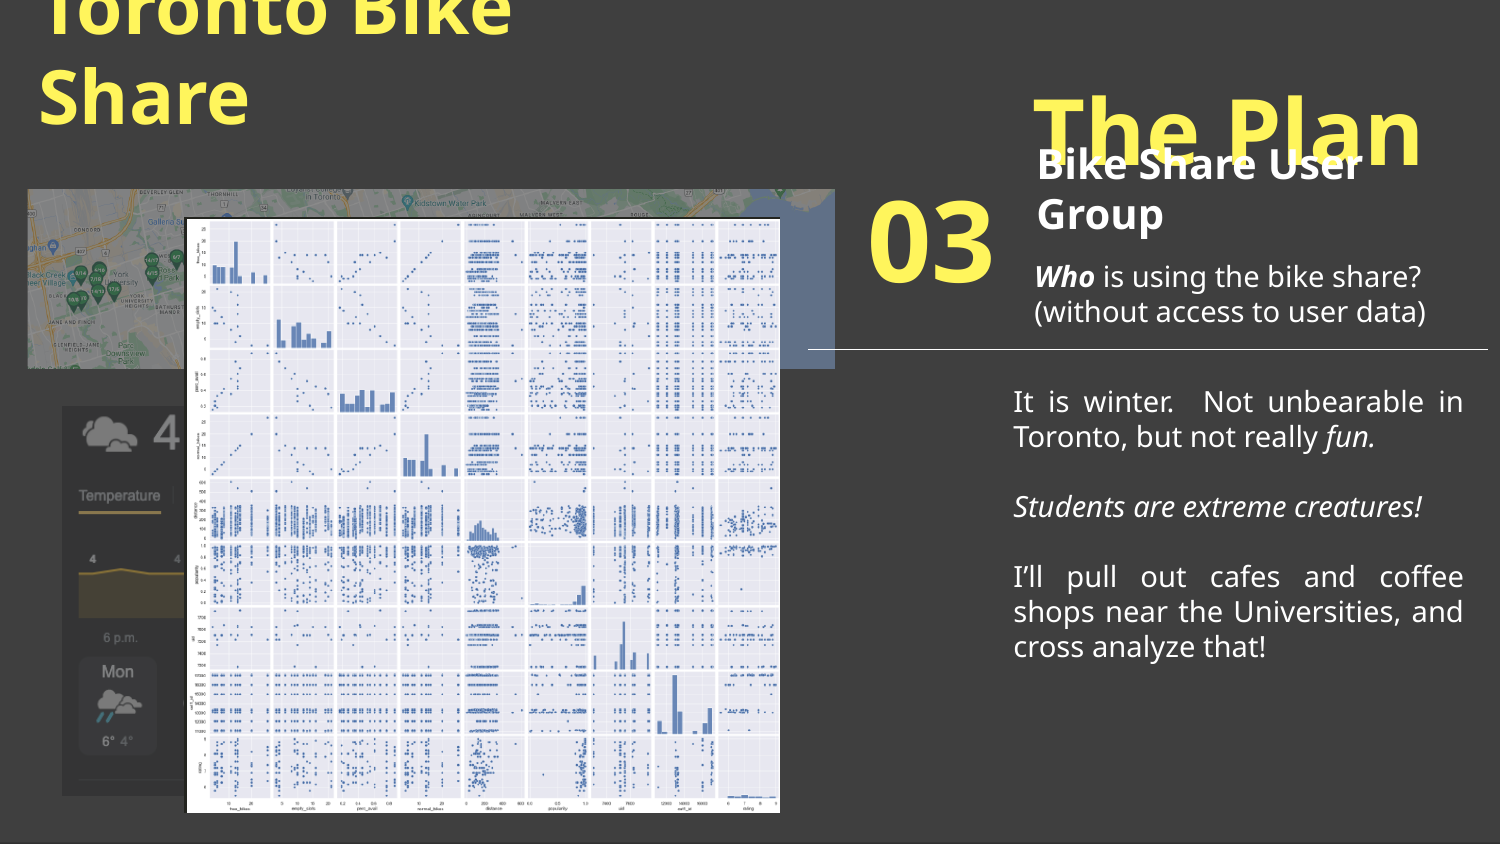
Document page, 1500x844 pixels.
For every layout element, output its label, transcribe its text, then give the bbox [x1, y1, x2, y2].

text_box Who is using the bike share? (without access to user data) [1019, 243, 1500, 338]
text_box Toronto Bike Share [23, 33, 702, 155]
title The Plan [969, 58, 1489, 183]
subtitle It is winter. Not unbearable in Toronto, but not really fun. Students are extreme creatures! I’ll pull out cafes and coffee shops near the Universities, and cross analyze that! [998, 368, 1480, 701]
picture [27, 188, 836, 813]
title 03 [840, 193, 1012, 282]
title Bike Share User Group [1021, 157, 1480, 243]
text_box [0, 0, 1500, 843]
